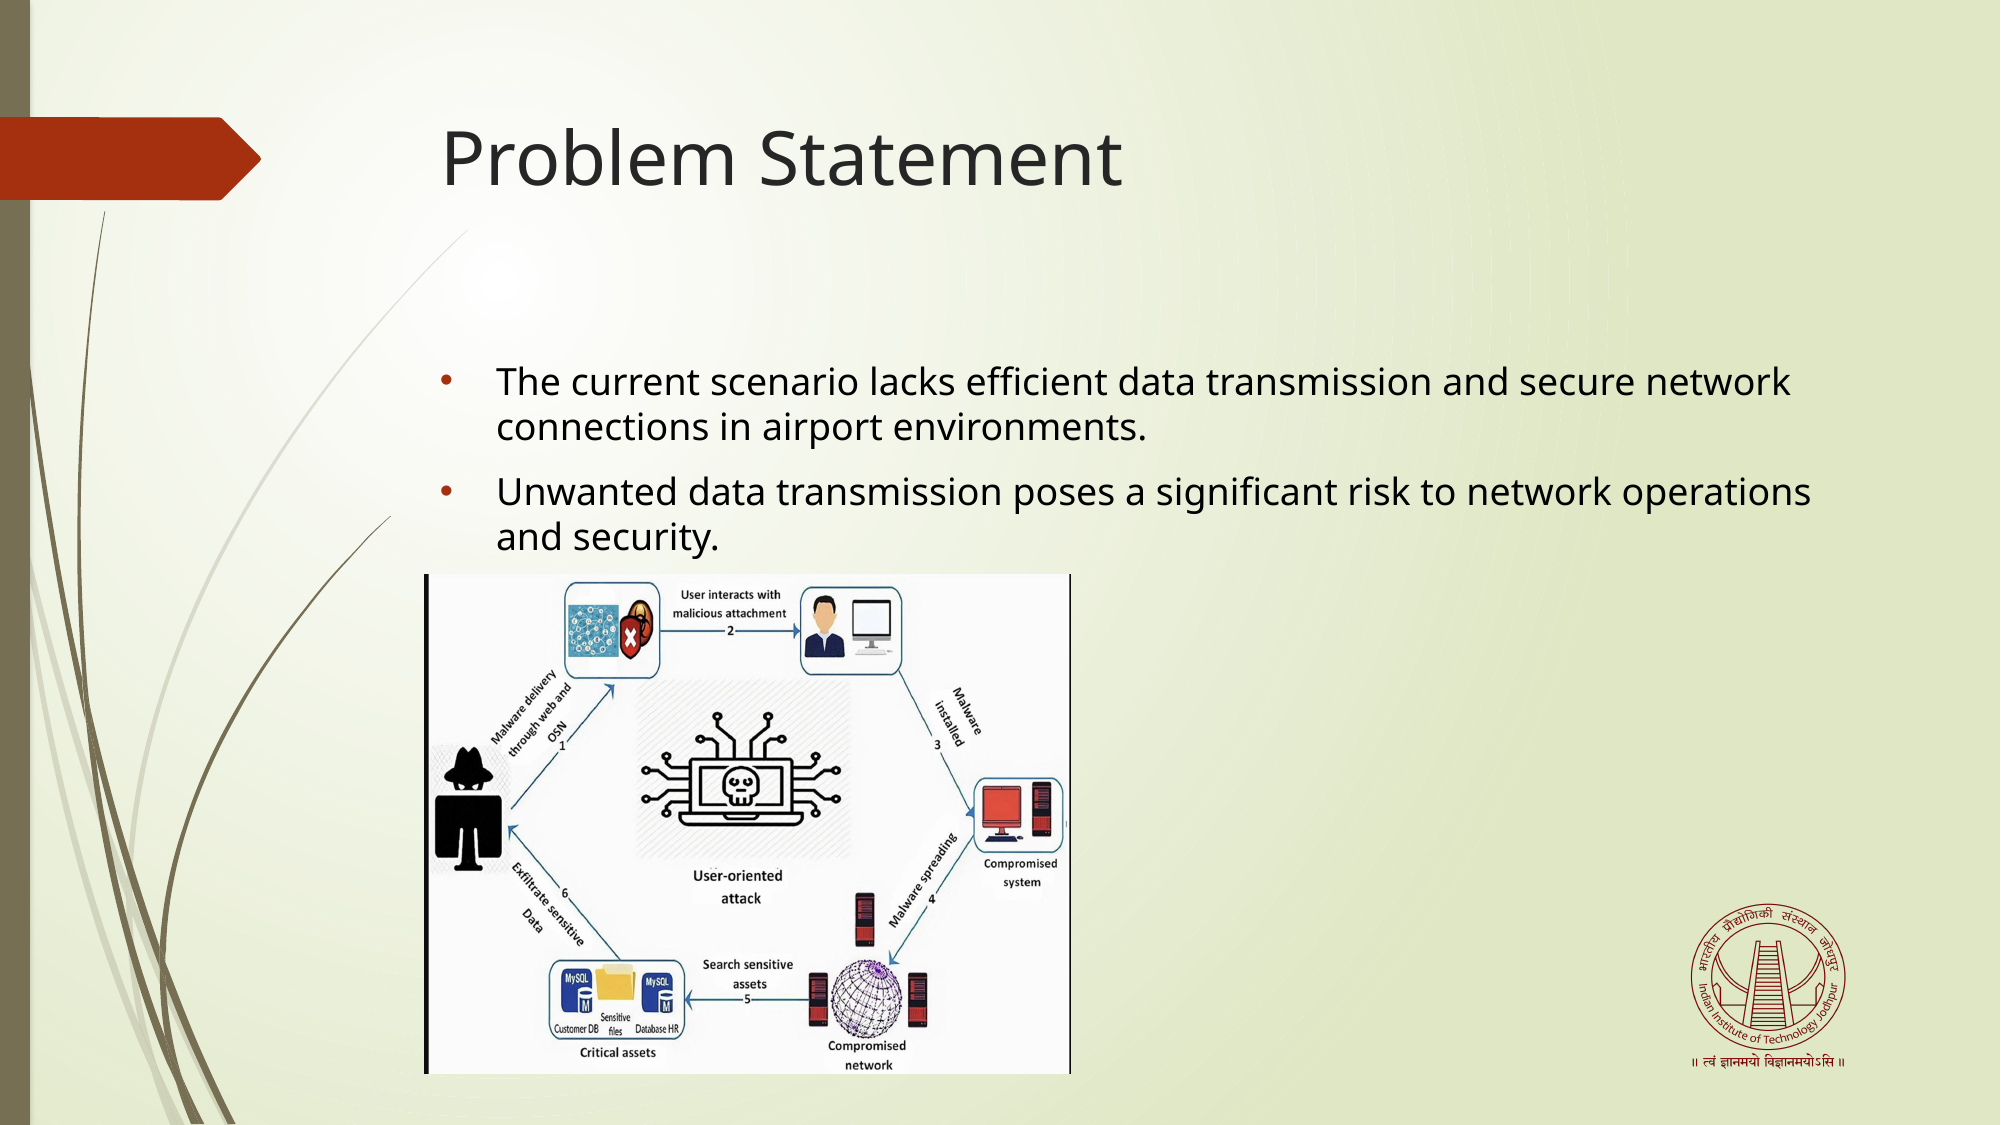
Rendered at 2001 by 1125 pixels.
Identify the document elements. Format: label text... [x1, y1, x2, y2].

list The current scenario lacks efficient data transmission and secure network connections in airport environments. Unwanted data transmission poses a significant risk to network operations and security. [424, 350, 1888, 970]
title Problem Statement [425, 102, 1888, 313]
picture [1684, 898, 1852, 1074]
picture [424, 574, 1072, 1074]
